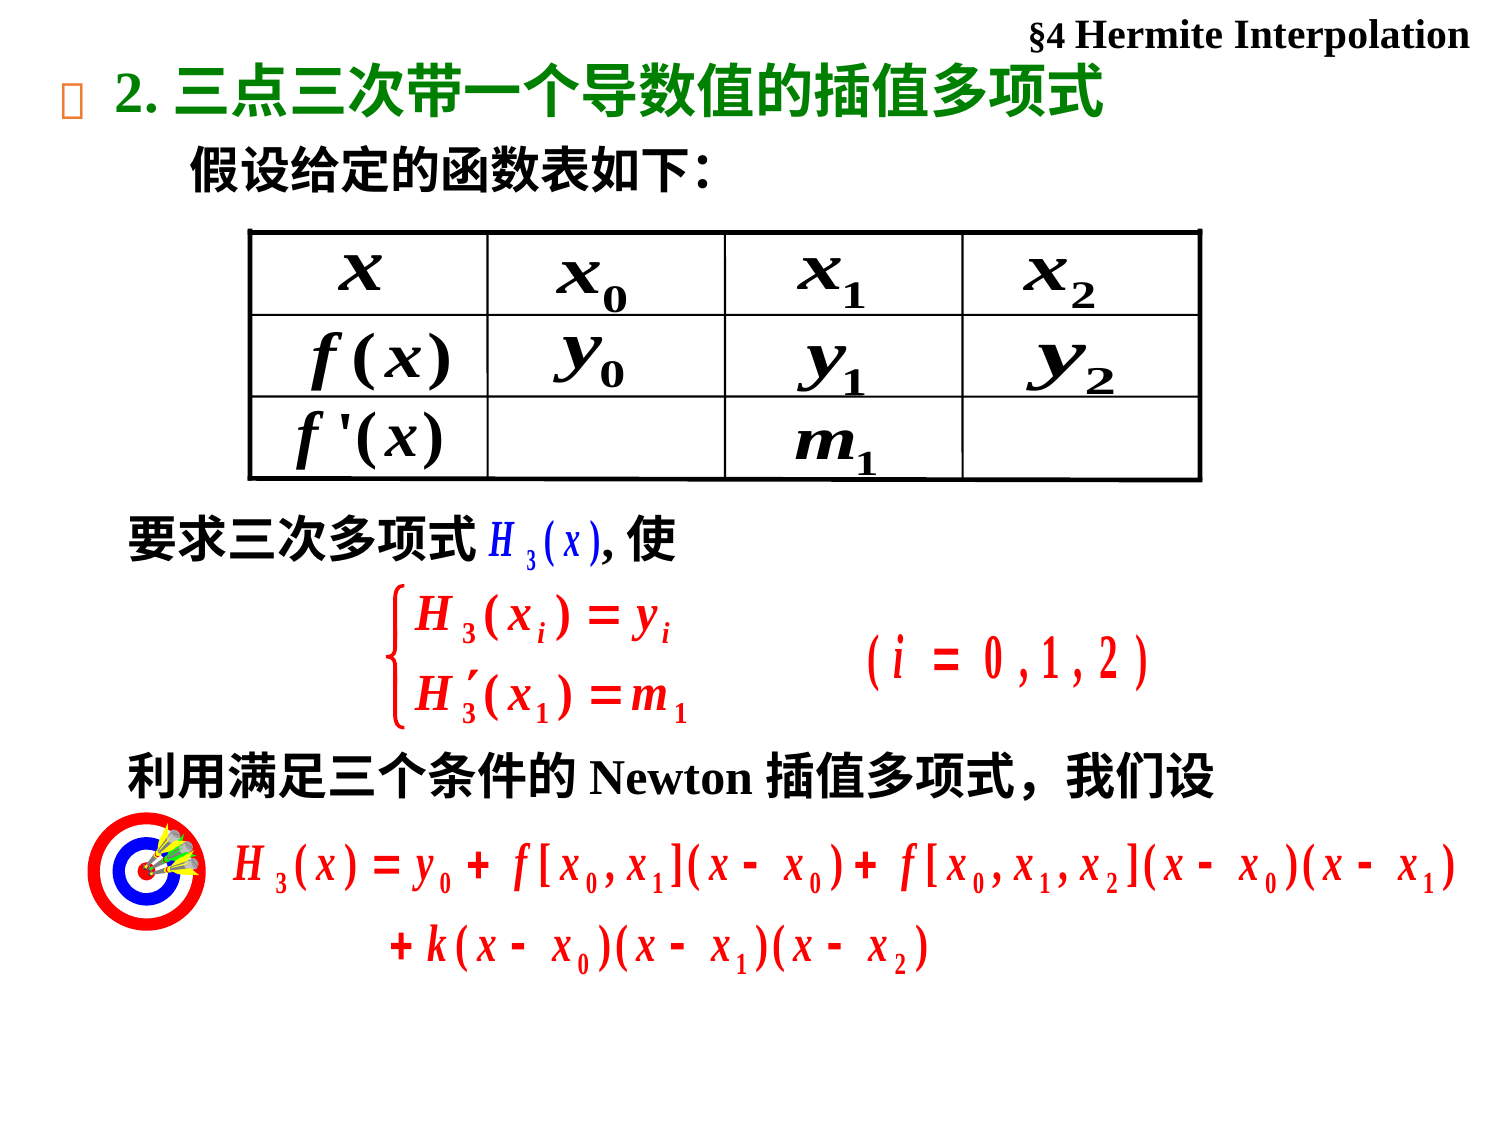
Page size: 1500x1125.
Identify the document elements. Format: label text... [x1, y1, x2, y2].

text_box  [42, 62, 103, 138]
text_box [249, 222, 1200, 490]
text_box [87, 812, 1465, 985]
text_box §4 Hermite Interpolation [962, 0, 1500, 50]
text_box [112, 499, 1388, 613]
text_box 利用满足三个条件的Newton插值多项式，我们设 [112, 737, 1438, 812]
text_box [374, 613, 1167, 738]
title 2.三点三次带一个导数值的插值多项式 [99, 37, 1175, 150]
list 假设给定的函数表如下： [174, 137, 775, 225]
